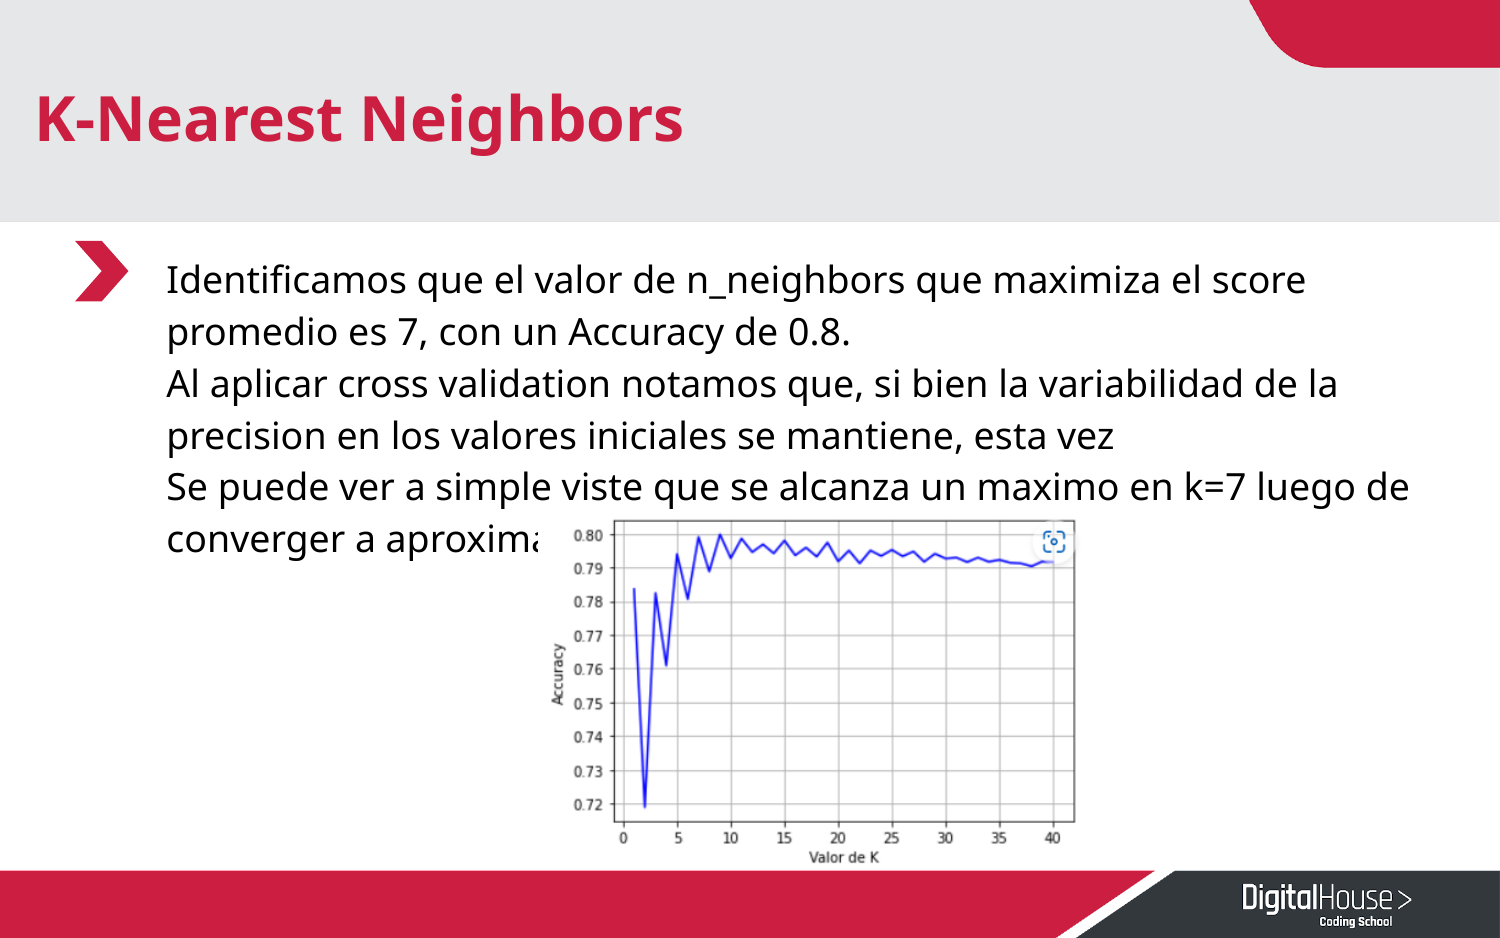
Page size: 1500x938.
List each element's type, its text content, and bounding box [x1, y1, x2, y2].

title K-Nearest Neighbors [19, 22, 1388, 221]
picture [0, 0, 1500, 938]
text_box Identificamos que el valor de n_neighbors que maximiza el score promedio es 7, con un Accuracy de 0.8. Al aplicar cross validation notamos que, si bien la variabilidad de la precision en los valores iniciales se mantiene, esta vez Se puede ver a simple viste que se alcanza un maximo en k=7 luego de converger a aproximadamente 0.795. [151, 234, 1474, 627]
text_box [73, 238, 131, 304]
